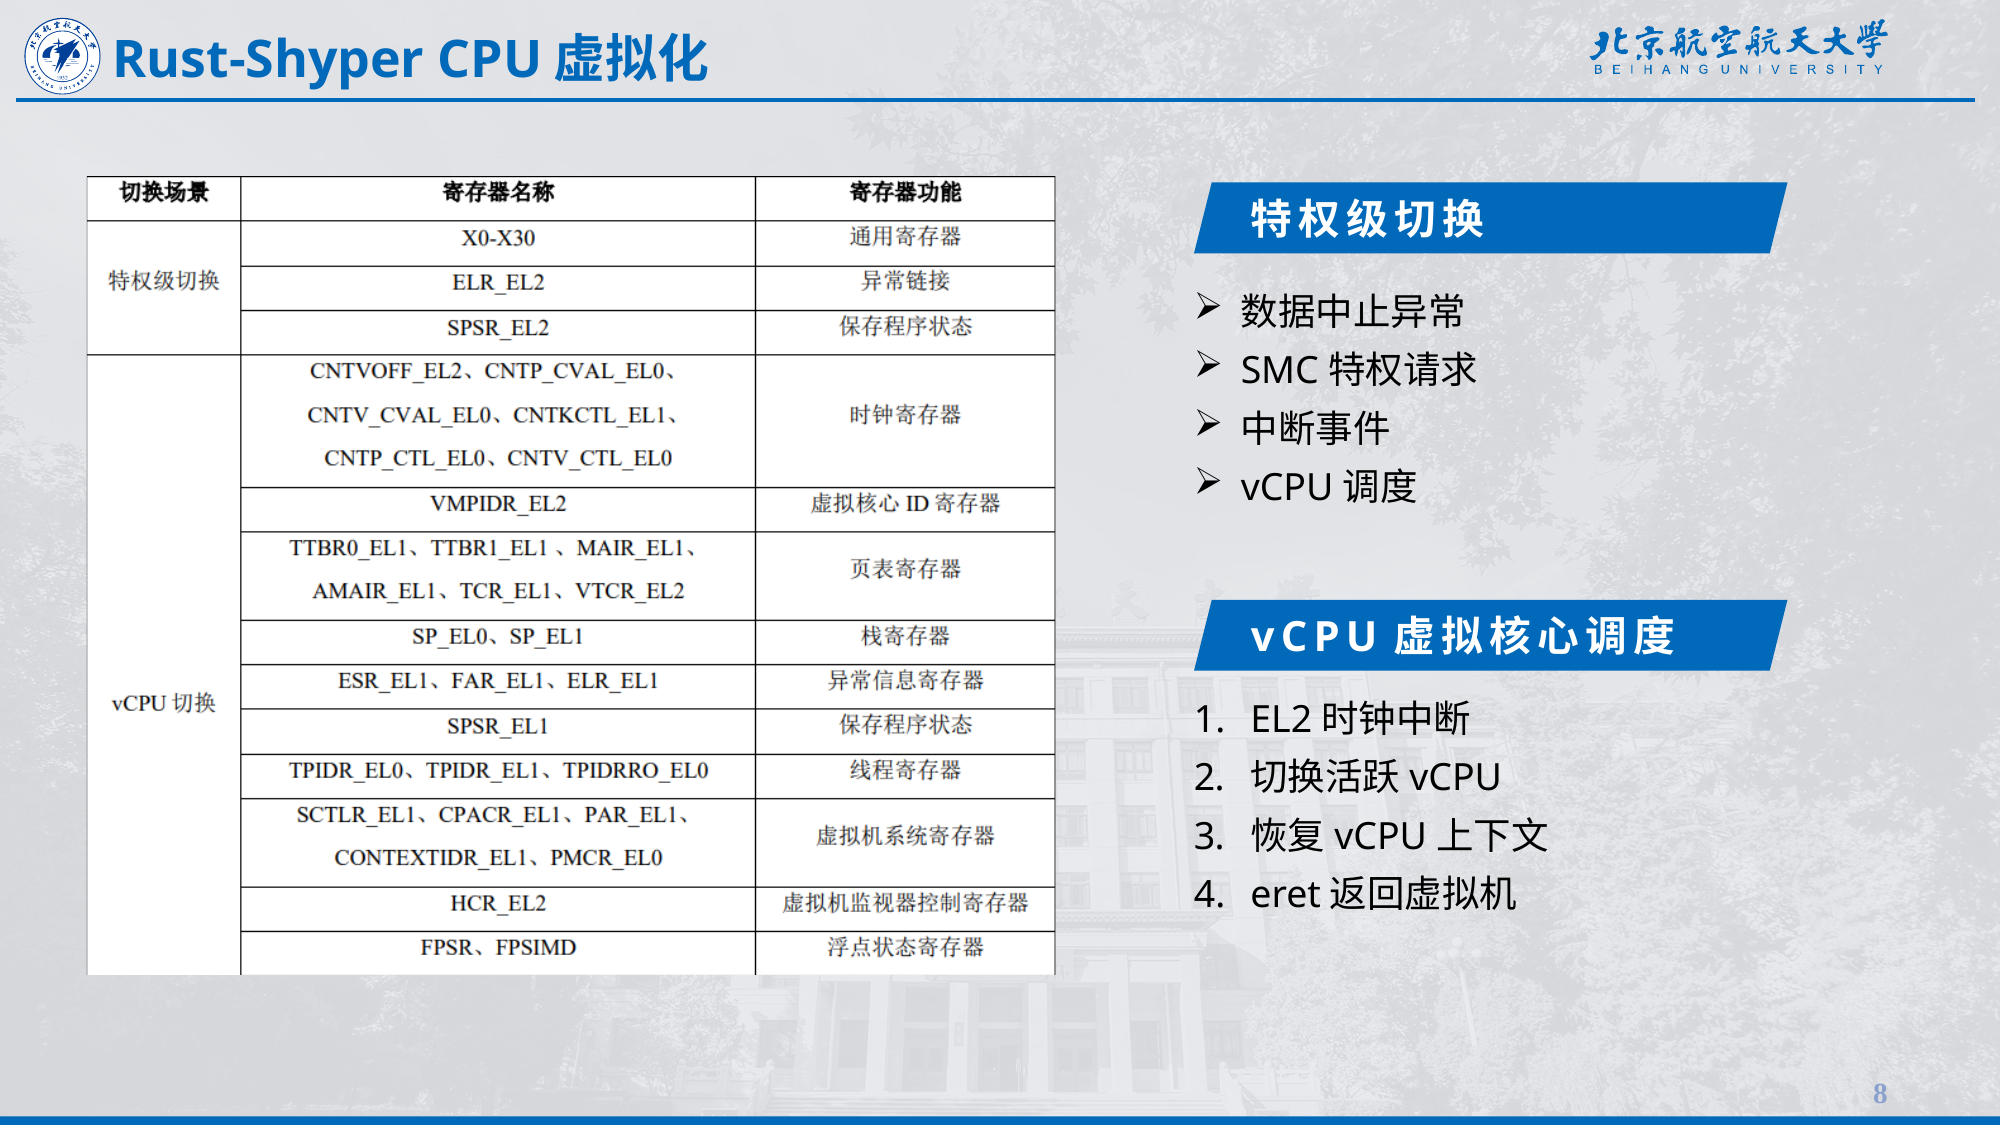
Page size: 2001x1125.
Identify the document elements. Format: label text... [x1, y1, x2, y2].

list Rust-Shyper CPU虚拟化 [112, 25, 946, 97]
text_box EL2时钟中断 切换活跃vCPU 恢复vCPU上下文 eret返回虚拟机 [1194, 681, 1778, 916]
text_box 特权级切换 [1192, 181, 1789, 255]
text_box vCPU虚拟核心调度 [1192, 598, 1789, 672]
text_box 数据中止异常 SMC特权请求 中断事件 vCPU调度 [1194, 274, 1778, 567]
picture [86, 176, 1056, 975]
slide_number 8 [1437, 1080, 1888, 1105]
